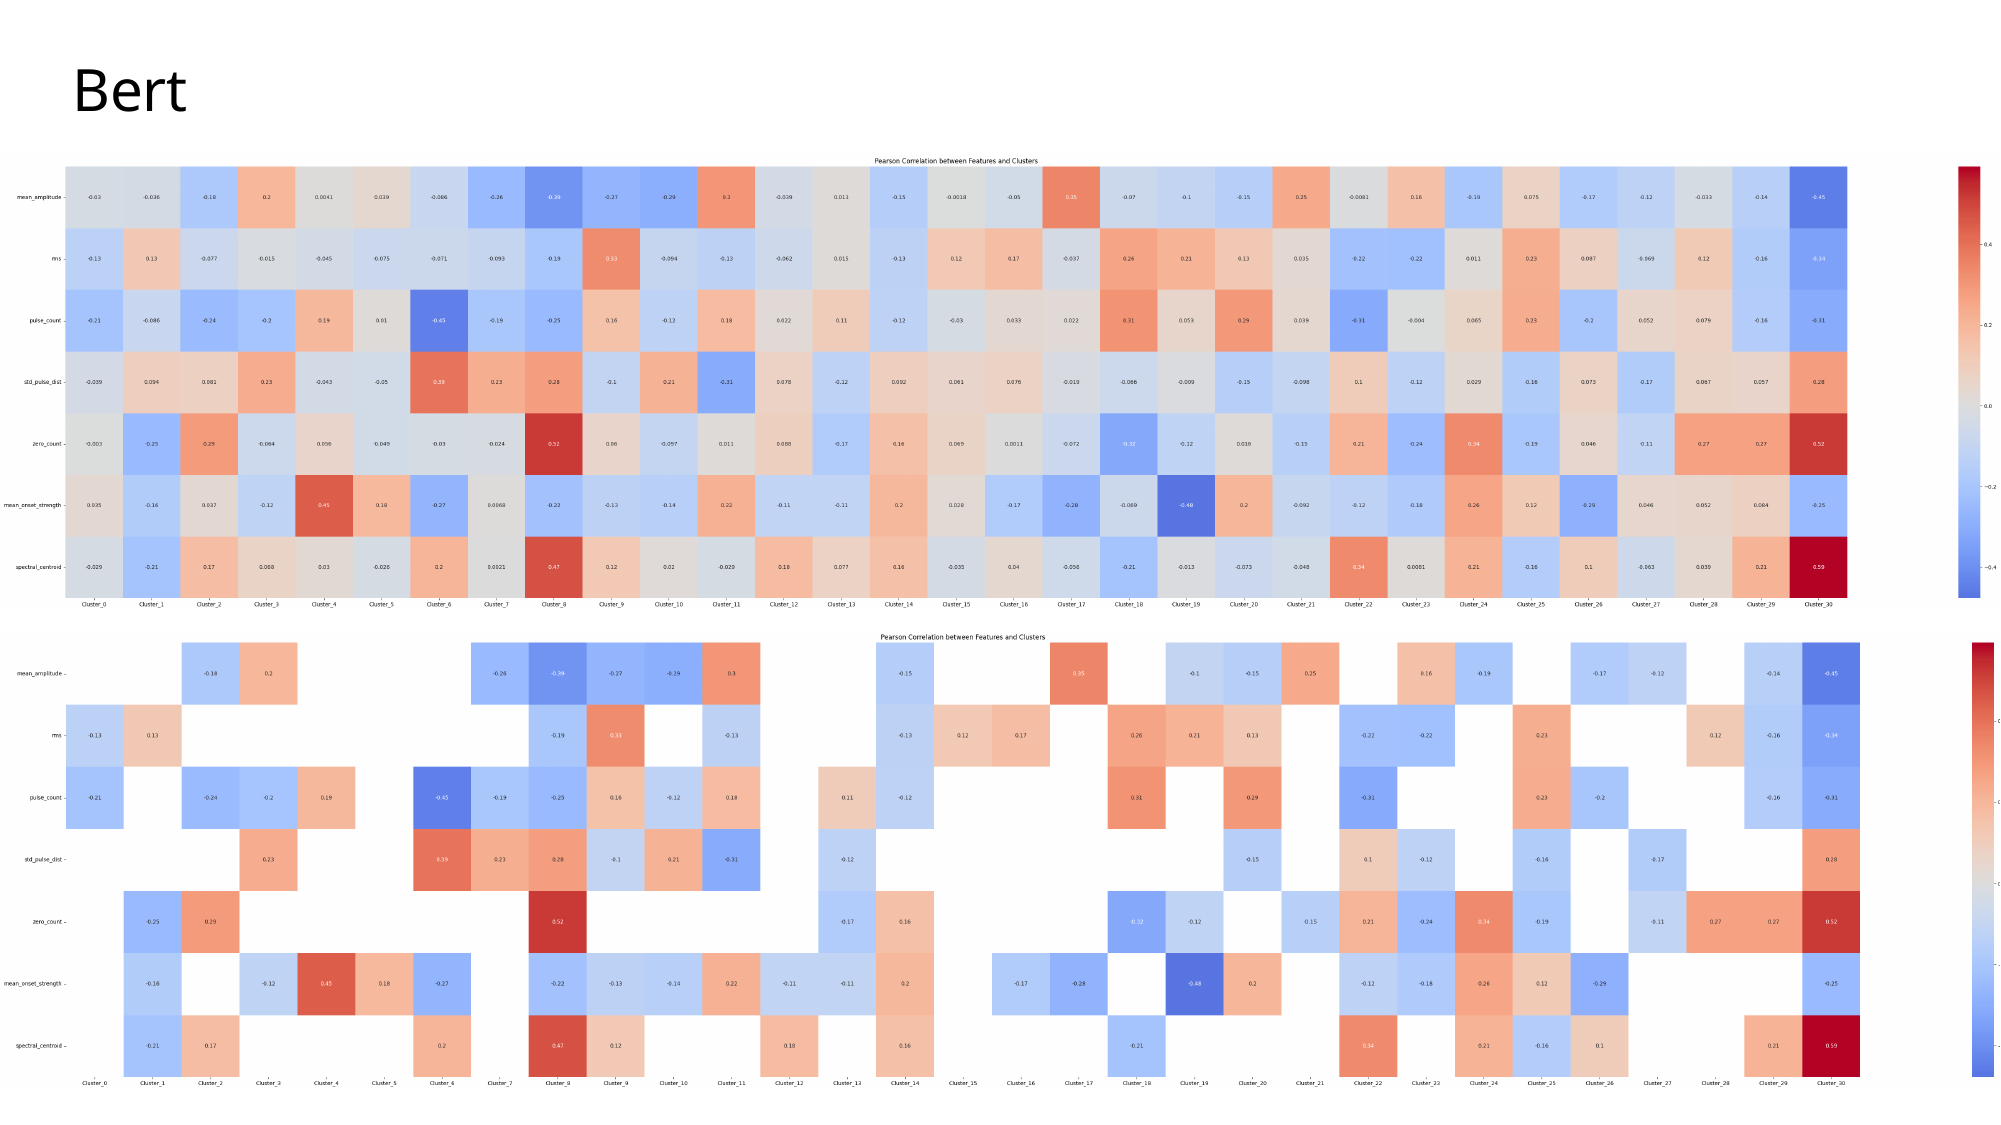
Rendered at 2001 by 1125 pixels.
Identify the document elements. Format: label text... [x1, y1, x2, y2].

picture [0, 154, 2000, 611]
picture [0, 630, 2000, 1090]
text_box Bert [57, 45, 265, 131]
